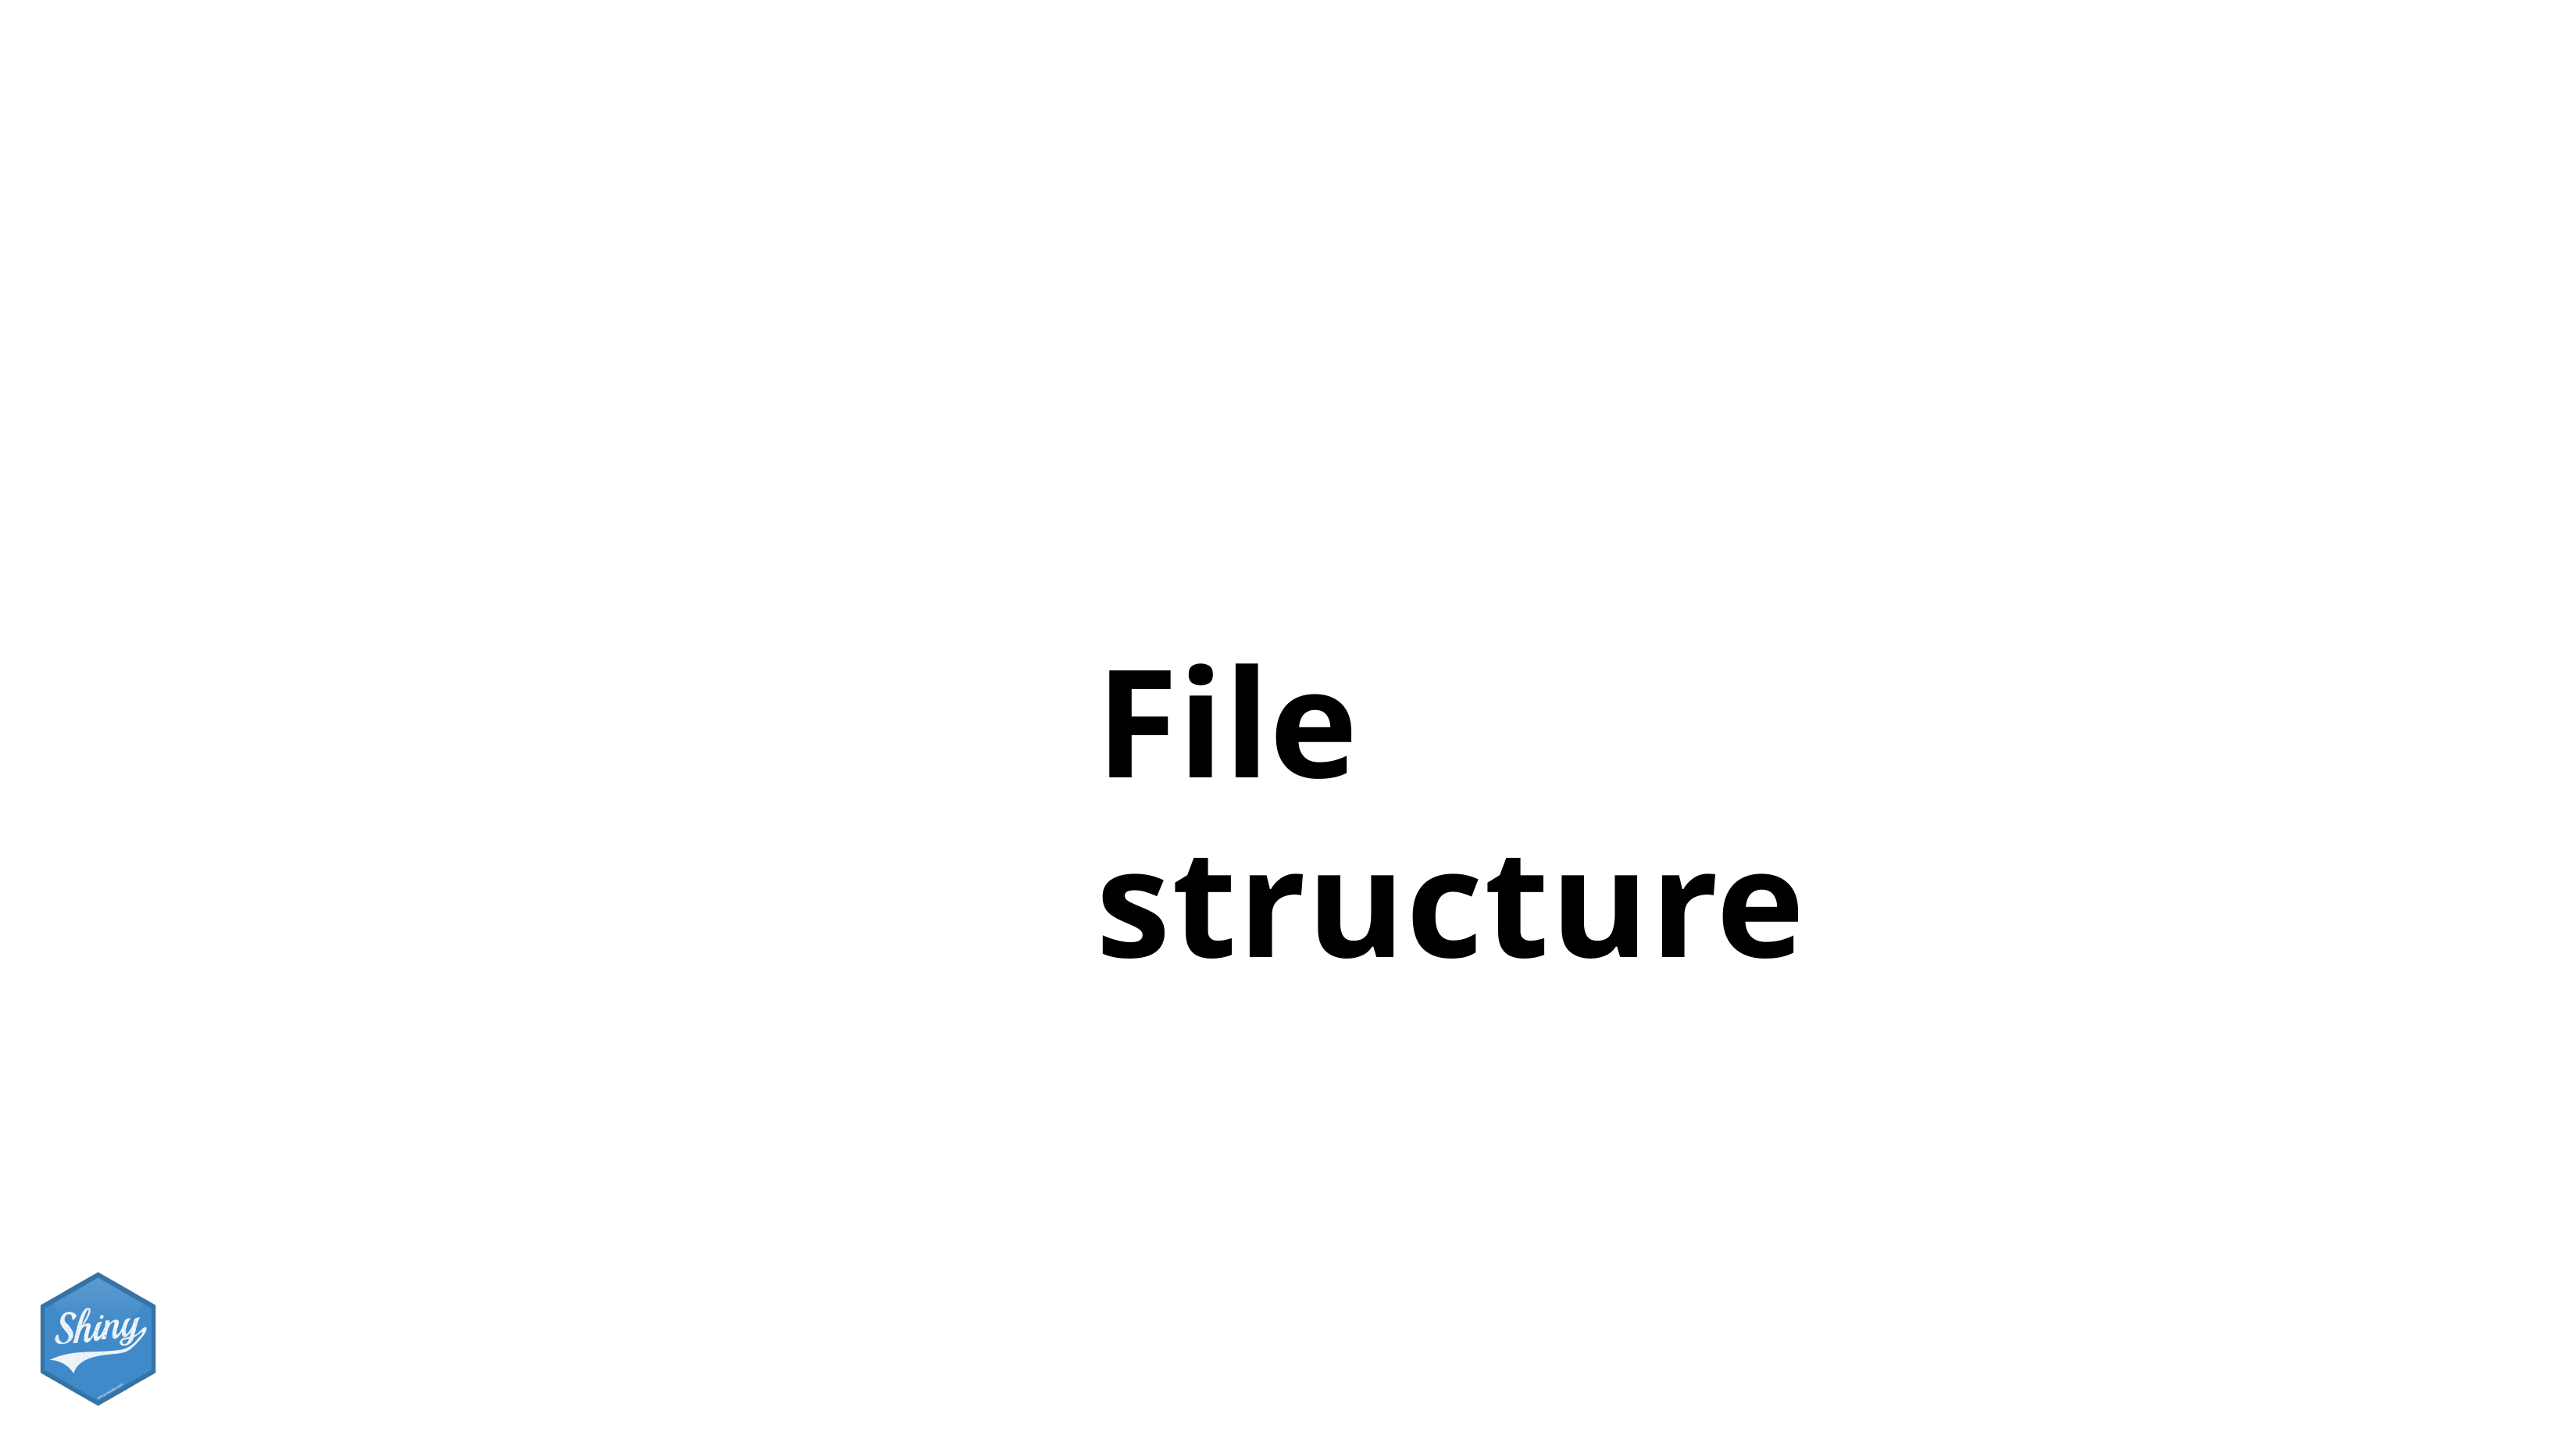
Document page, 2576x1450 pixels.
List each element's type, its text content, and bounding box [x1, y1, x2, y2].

picture [40, 1272, 156, 1406]
title File structure [1094, 626, 2060, 988]
